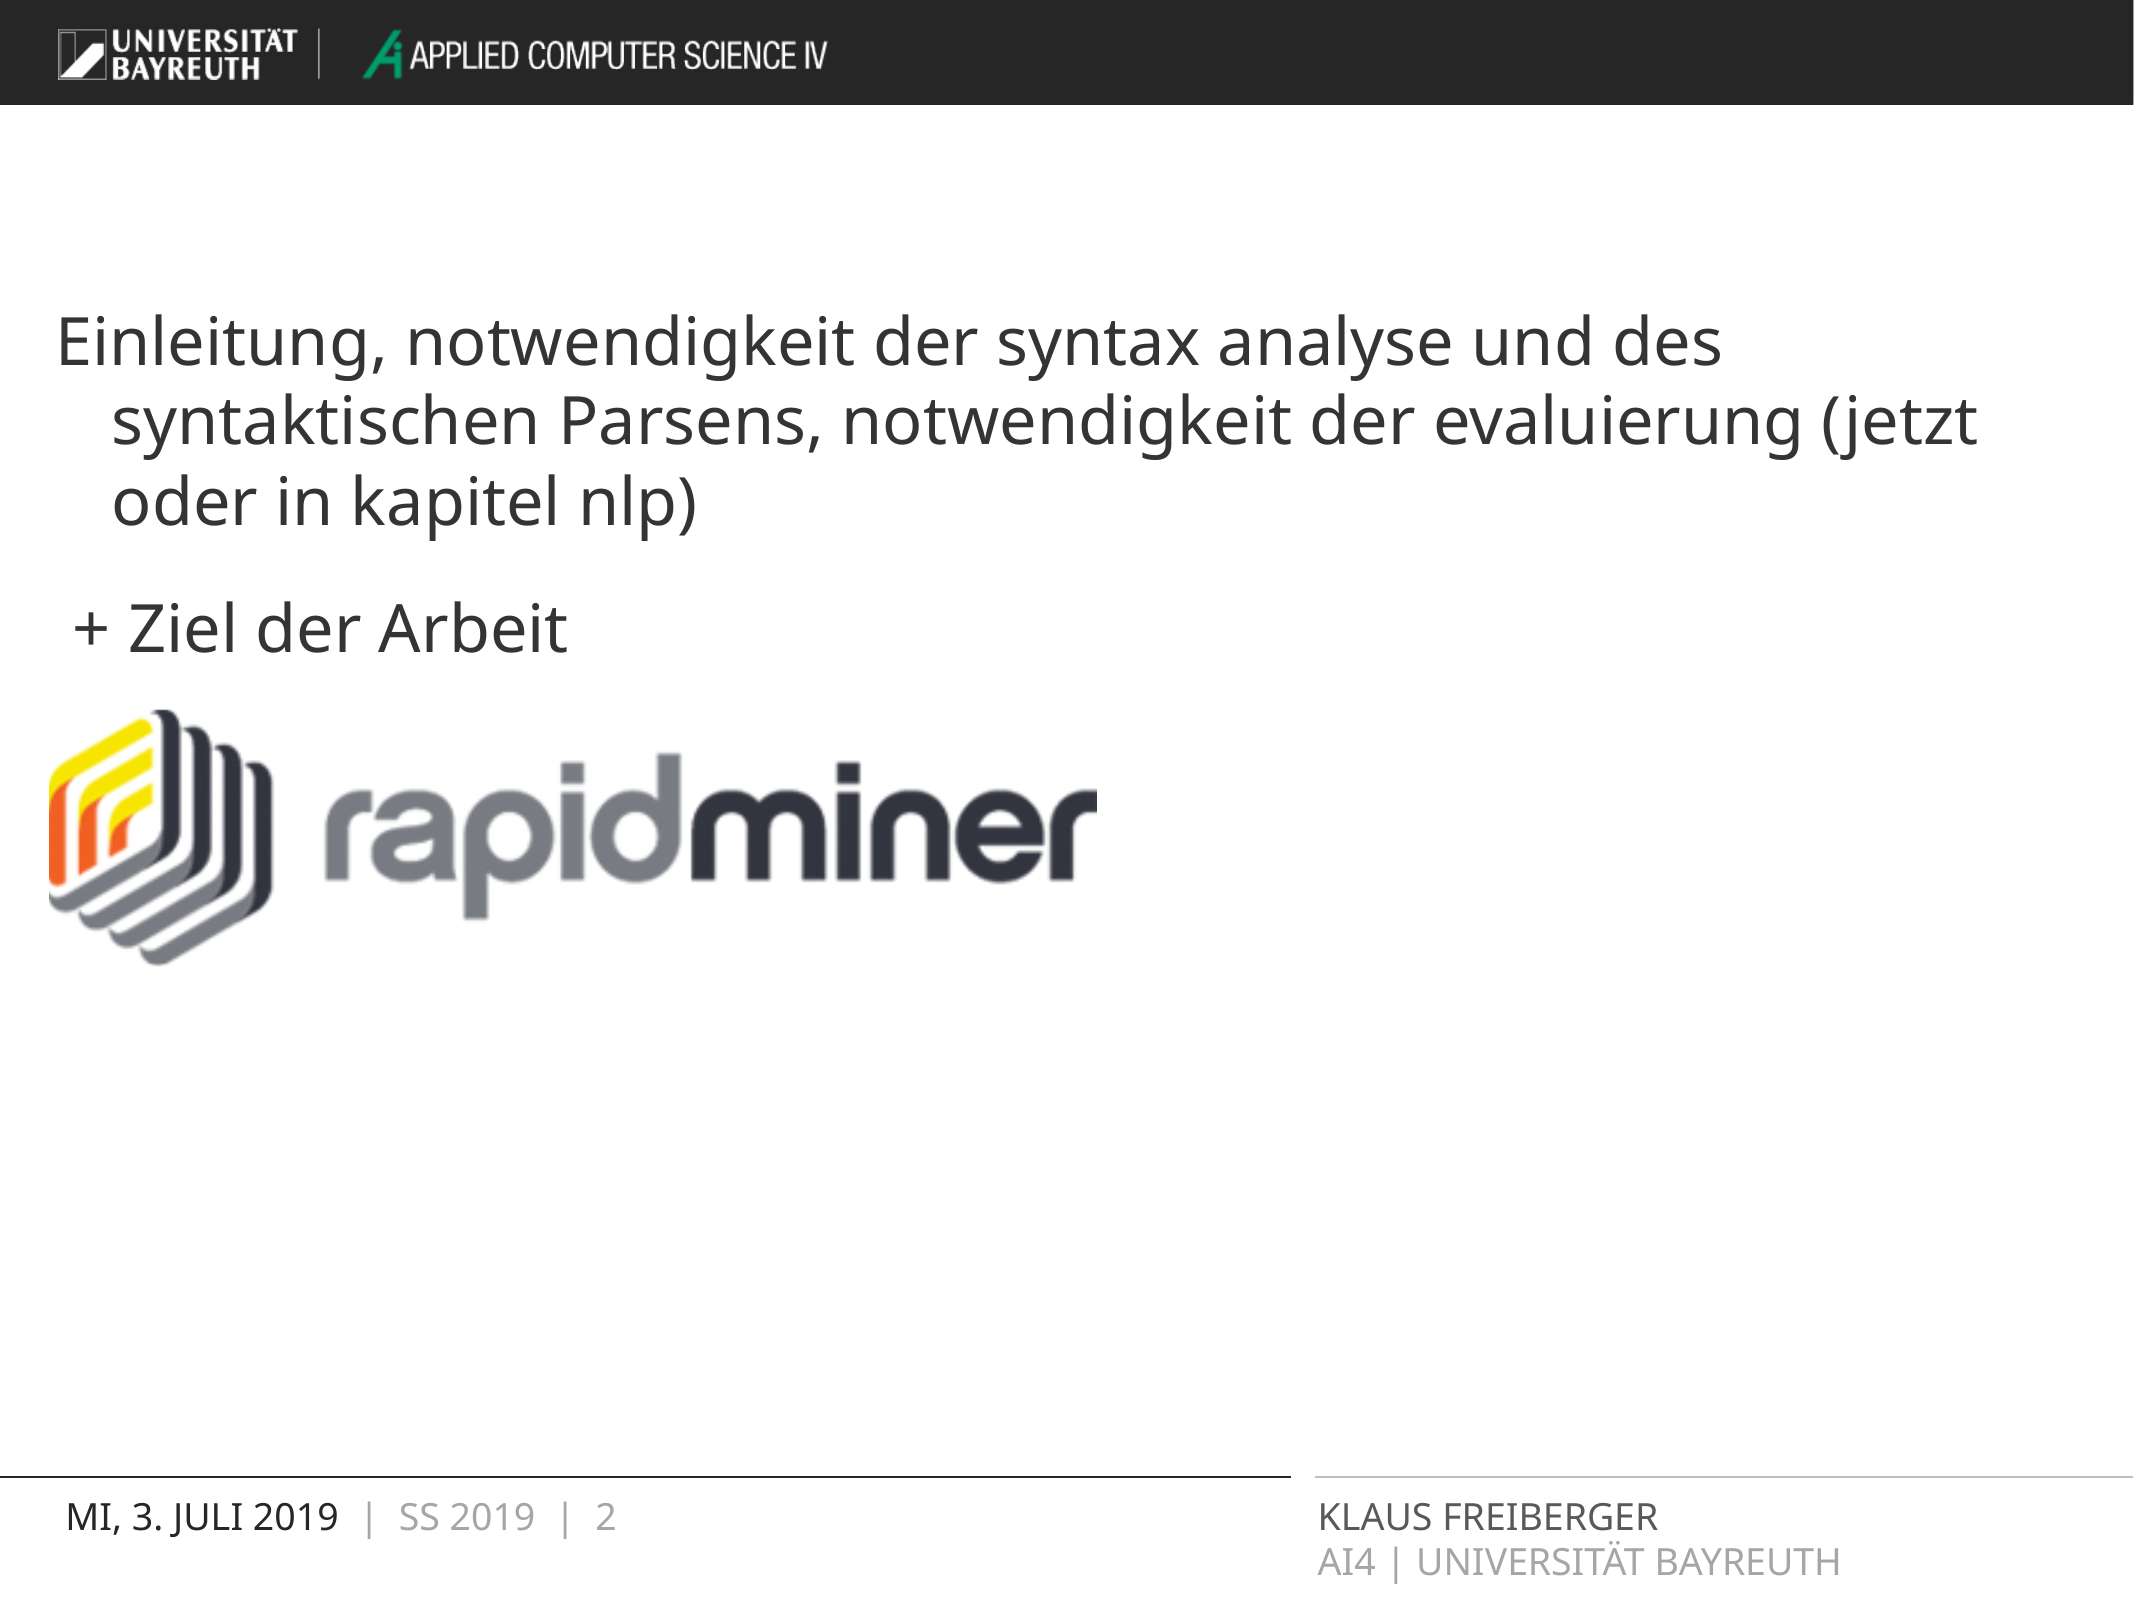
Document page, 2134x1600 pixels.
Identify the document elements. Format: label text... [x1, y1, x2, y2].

picture [48, 646, 1097, 1021]
list Einleitung, notwendigkeit der syntax analyse und des syntaktischen Parsens, notwendigkeit der evaluierung (jetzt oder in kapitel nlp) + Ziel der Arbeit [49, 292, 2036, 1438]
picture [357, 27, 831, 82]
picture [58, 28, 335, 80]
